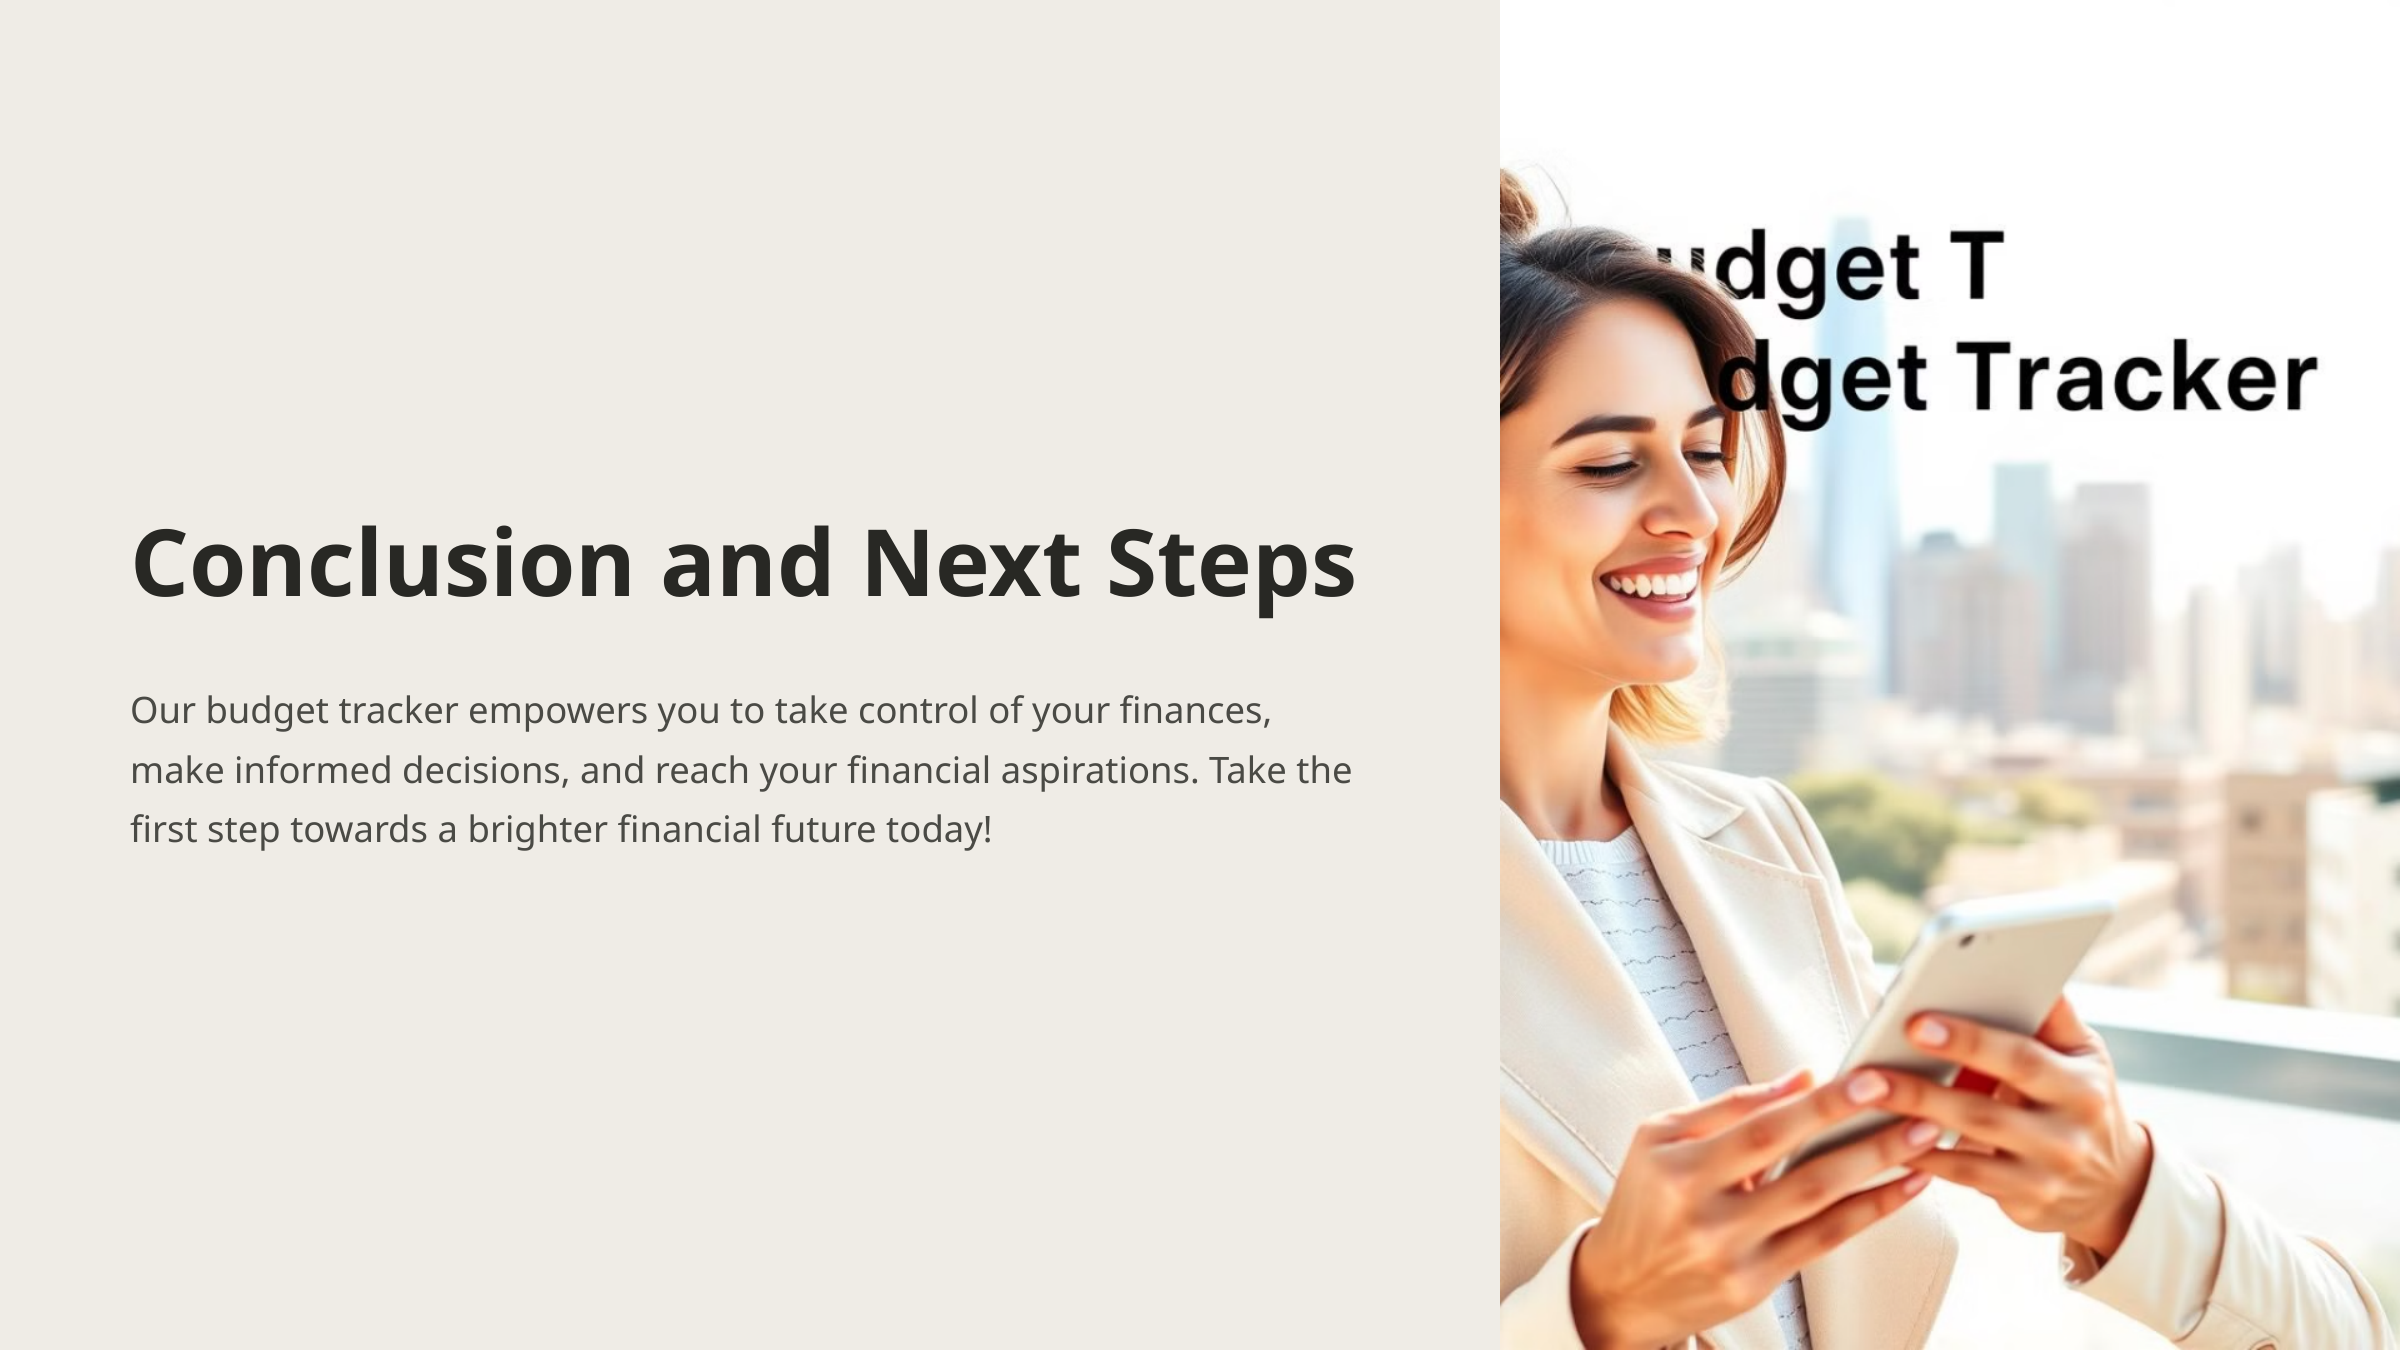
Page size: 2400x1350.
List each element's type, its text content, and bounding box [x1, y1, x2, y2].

picture [1499, 0, 2400, 1350]
text_box Our budget tracker empowers you to take control of your finances, make informed decisions, and reach your financial aspirations. Take the first step towards a brighter financial future today! [130, 671, 1370, 851]
text_box Conclusion and Next Steps [130, 499, 1234, 616]
